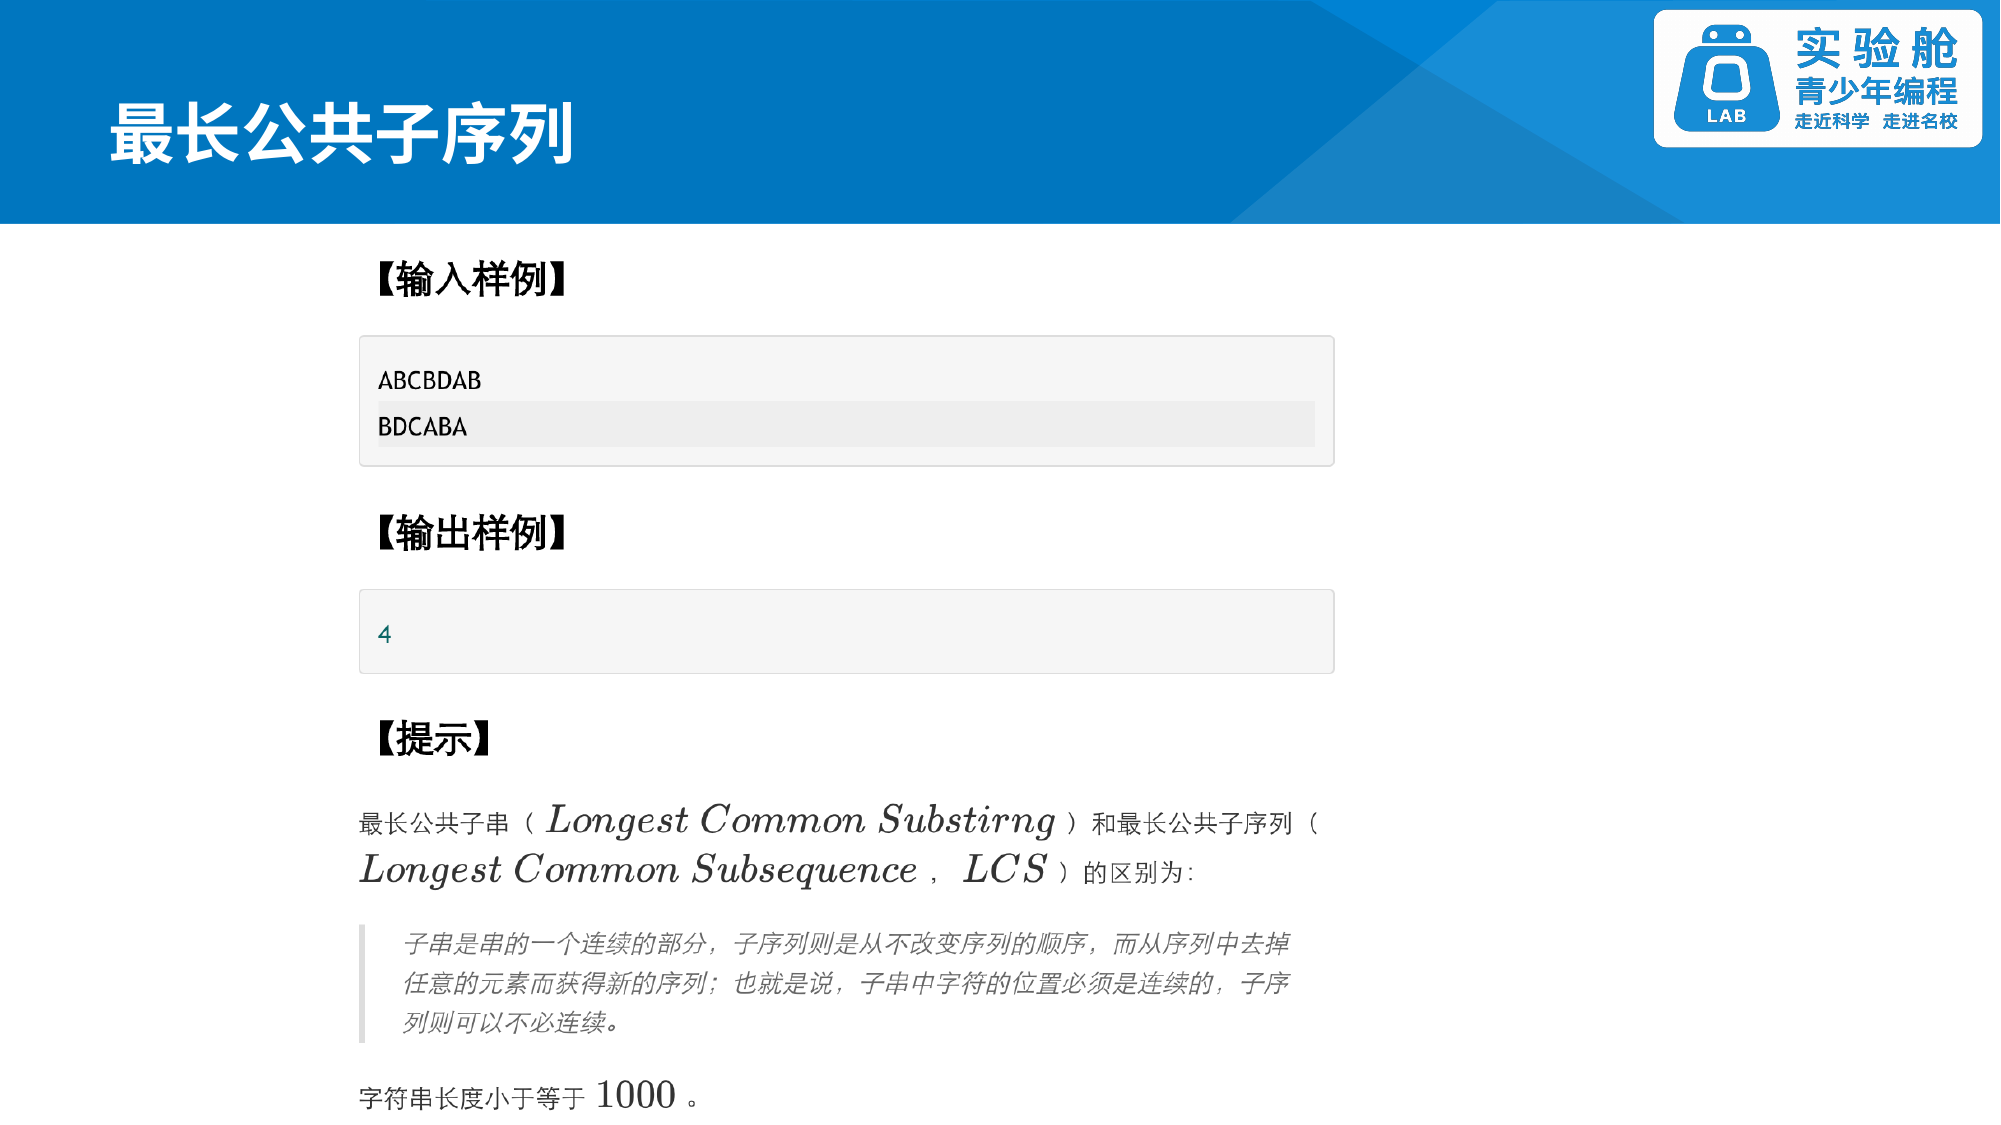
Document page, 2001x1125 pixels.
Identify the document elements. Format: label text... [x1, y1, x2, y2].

picture [1638, 0, 2000, 160]
picture [327, 249, 1354, 1125]
list 最长公共子序列 [93, 93, 1547, 186]
